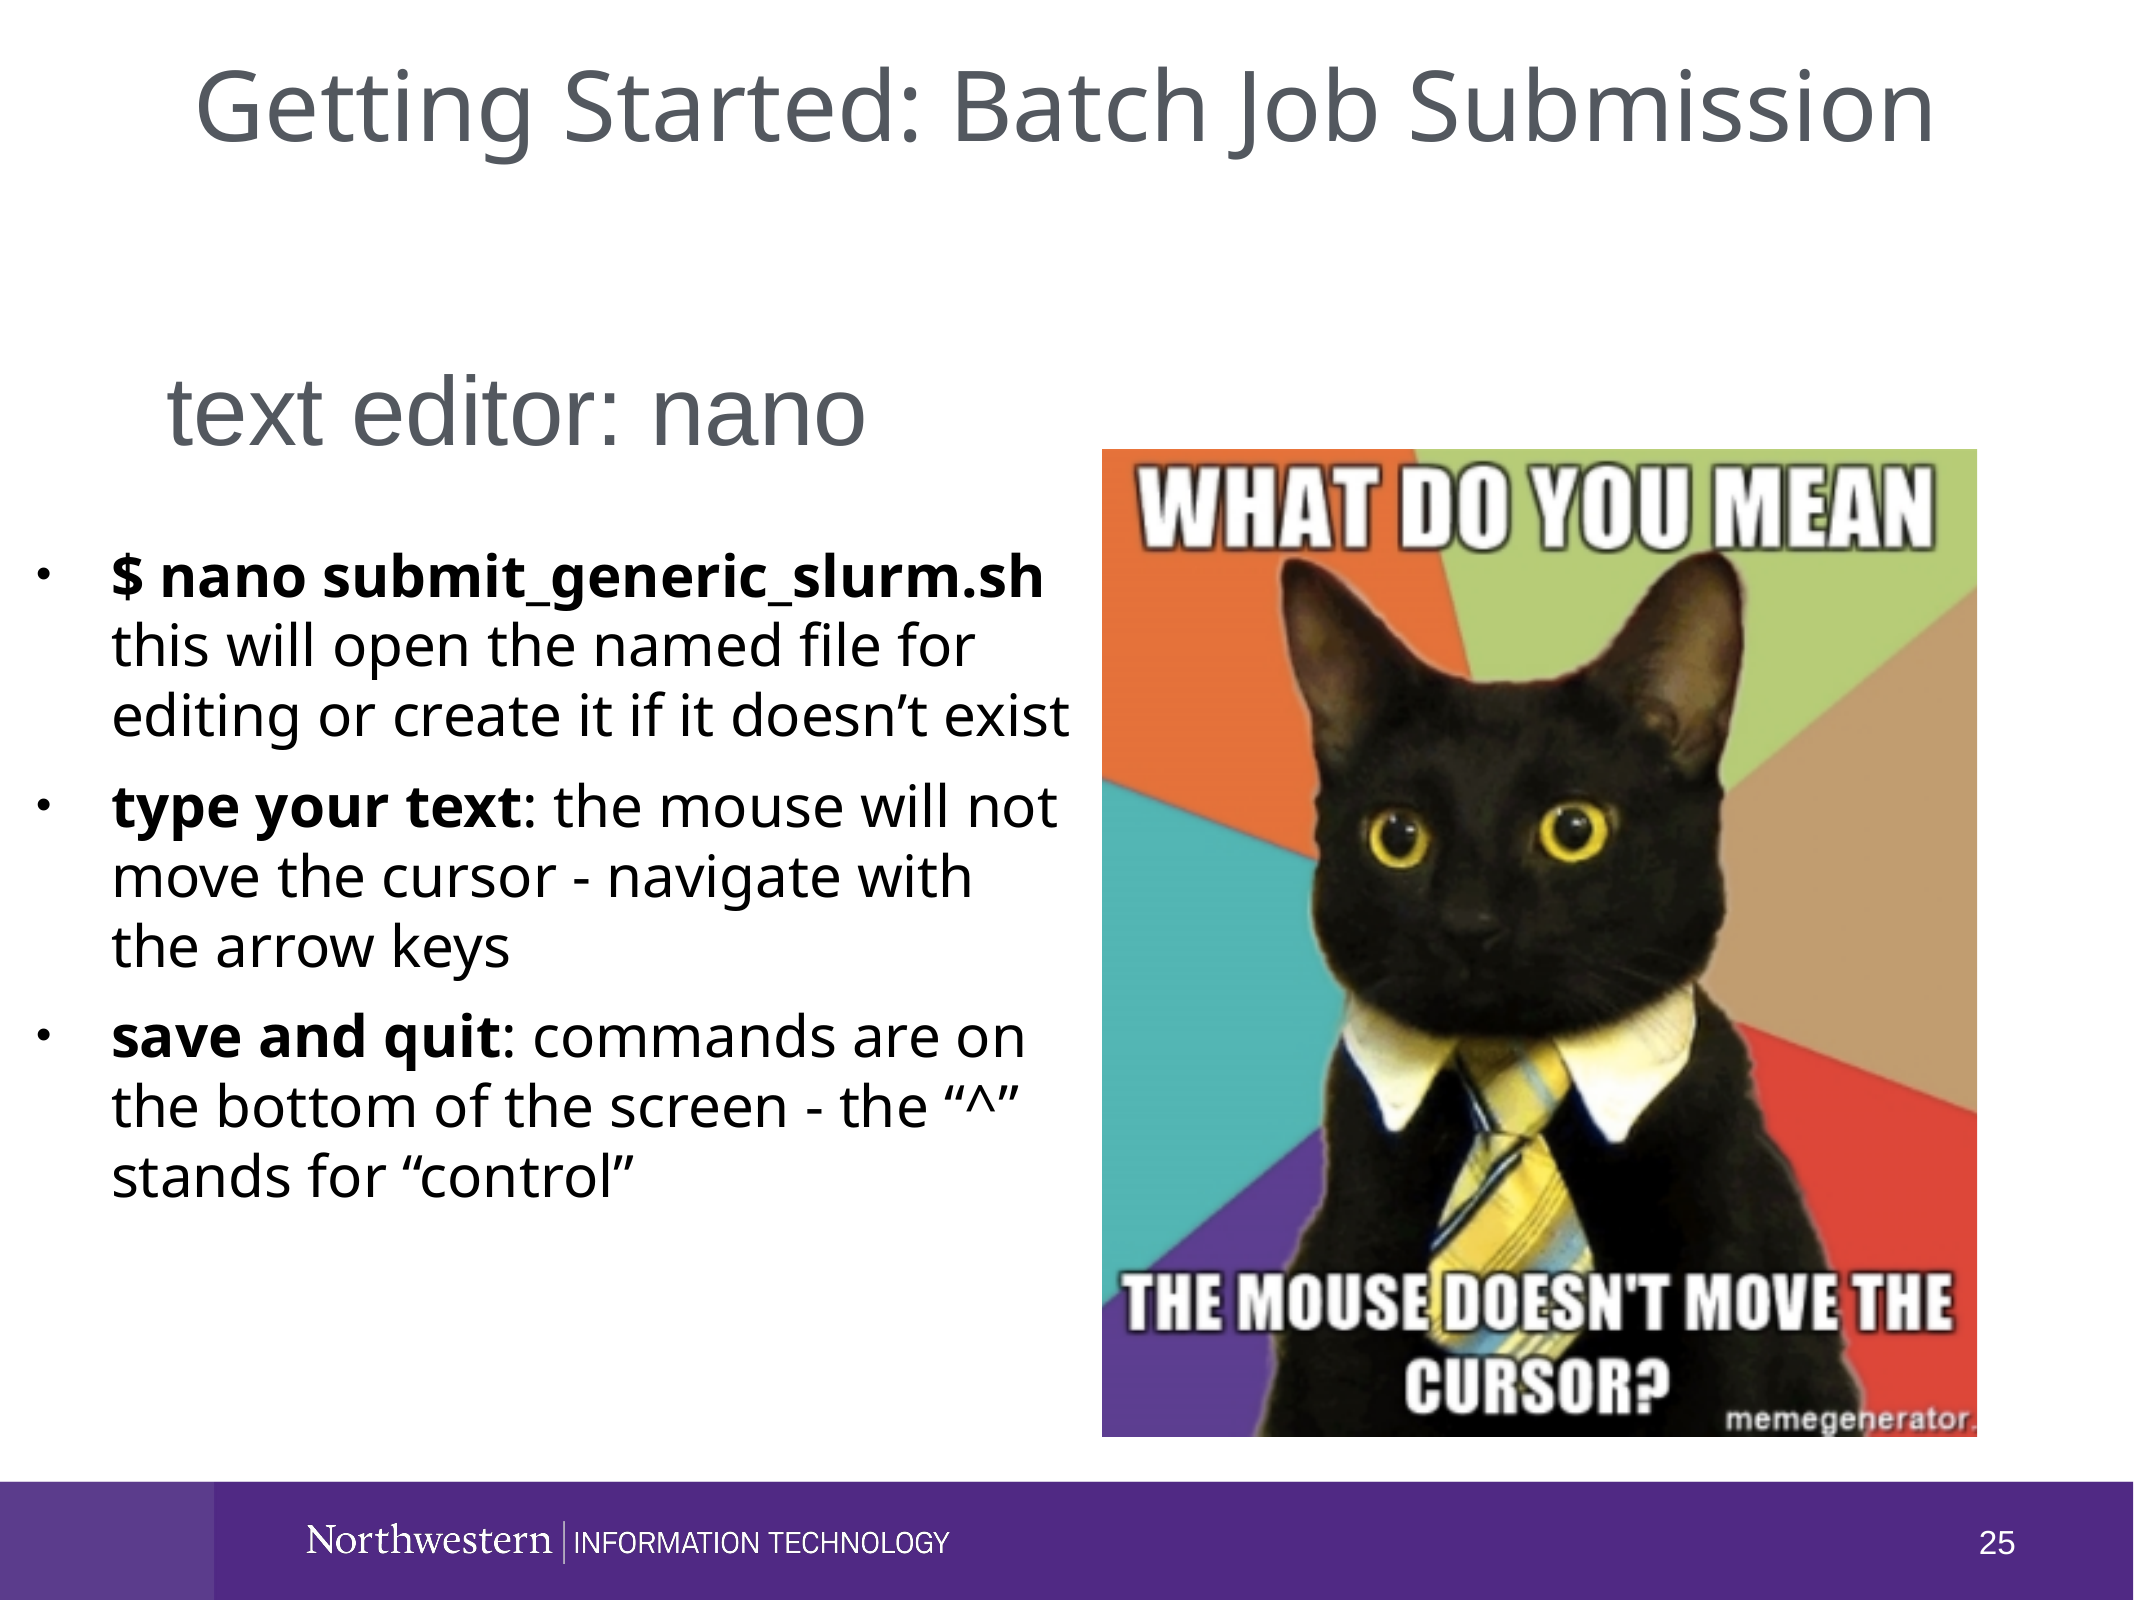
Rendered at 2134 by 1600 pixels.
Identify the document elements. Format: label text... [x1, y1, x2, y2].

list $ nano submit_generic_slurm.sh this will open the named file for editing or create it if it doesn’t exist type your text: the mouse will not move the cursor - navigate with the arrow keys save and quit: commands are on the bottom of the screen - the “^” stands for “control” [24, 527, 1090, 1326]
text_box Getting Started: Batch Job Submission [185, 35, 1948, 170]
title text editor: nano [72, 228, 964, 527]
picture [0, 0, 2134, 1600]
slide_number 25 [1965, 1513, 2028, 1573]
